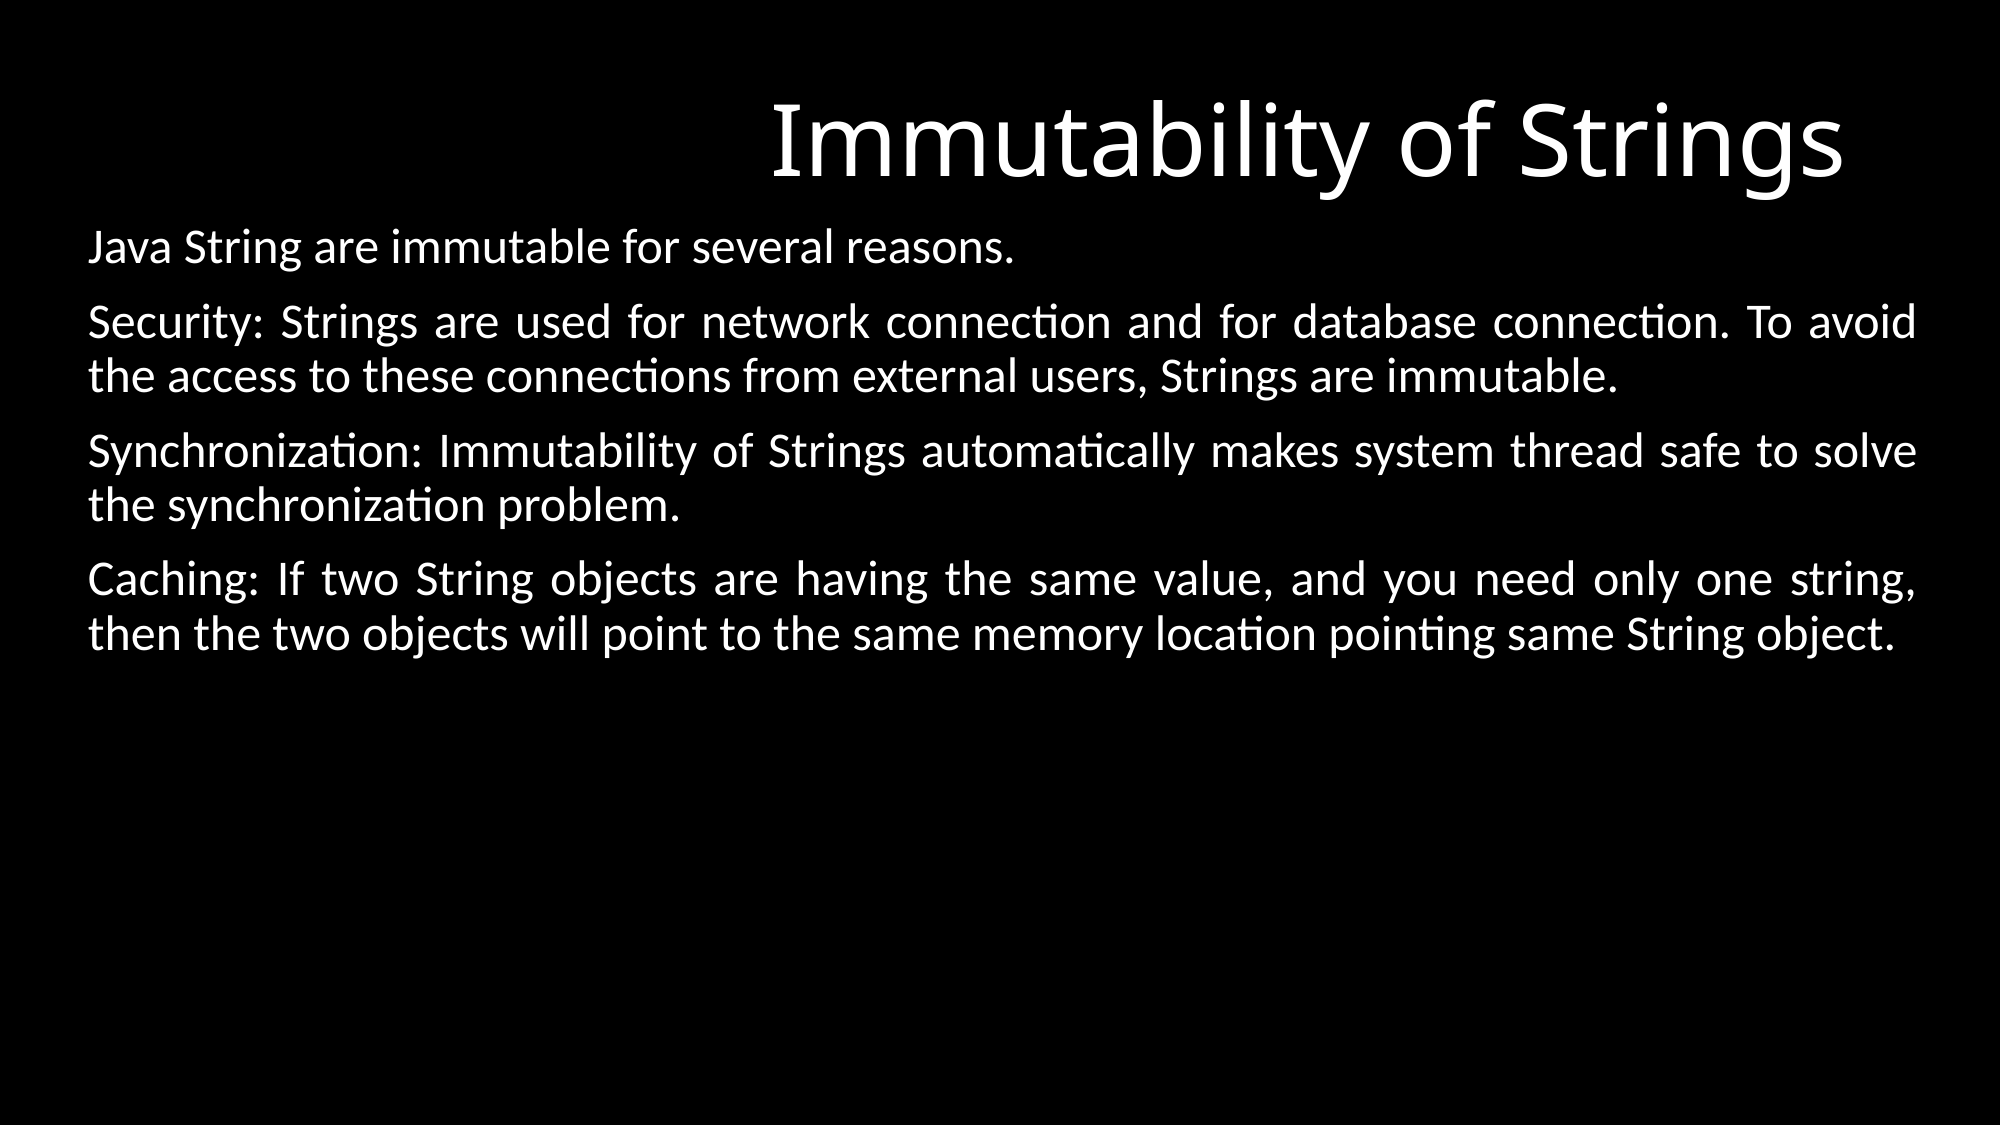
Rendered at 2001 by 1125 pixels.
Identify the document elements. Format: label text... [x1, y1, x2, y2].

title Immutability of Strings [91, 75, 1863, 212]
list Java String are immutable for several reasons. Security: Strings are used for network connection and for database connection. To avoid the access to these connections from external users, Strings are immutable. Synchronization: Immutability of Strings automatically makes system thread safe to solve the synchronization problem. Caching: If two String objects are having the same value, and you need only one string, then the two objects will point to the same memory location pointing same String object. [72, 212, 1934, 1066]
